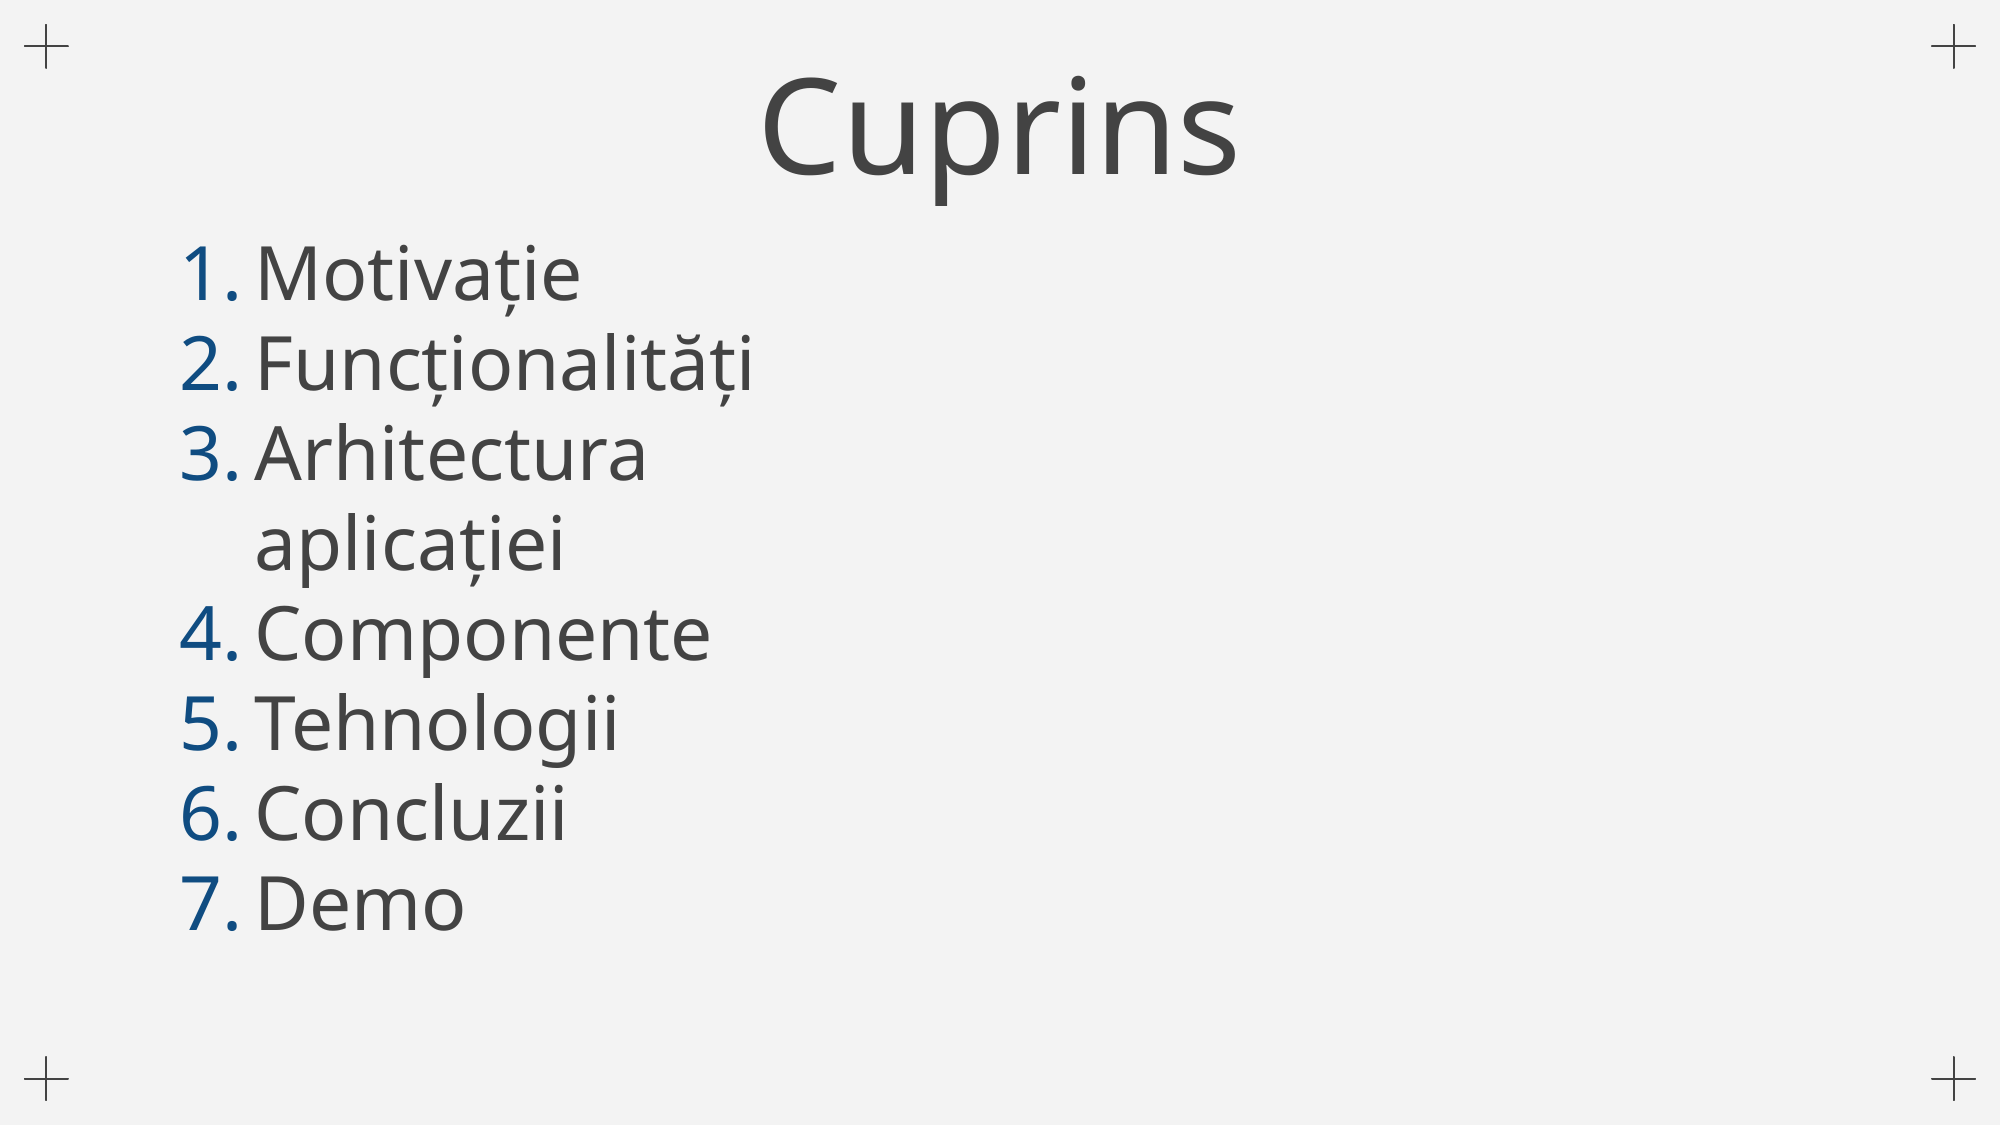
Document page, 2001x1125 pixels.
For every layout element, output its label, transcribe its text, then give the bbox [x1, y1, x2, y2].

subtitle Motivație Funcționalități Arhitectura aplicației Componente Tehnologii Concluzii Demo [145, 252, 952, 961]
title Cuprins [548, 26, 1452, 207]
